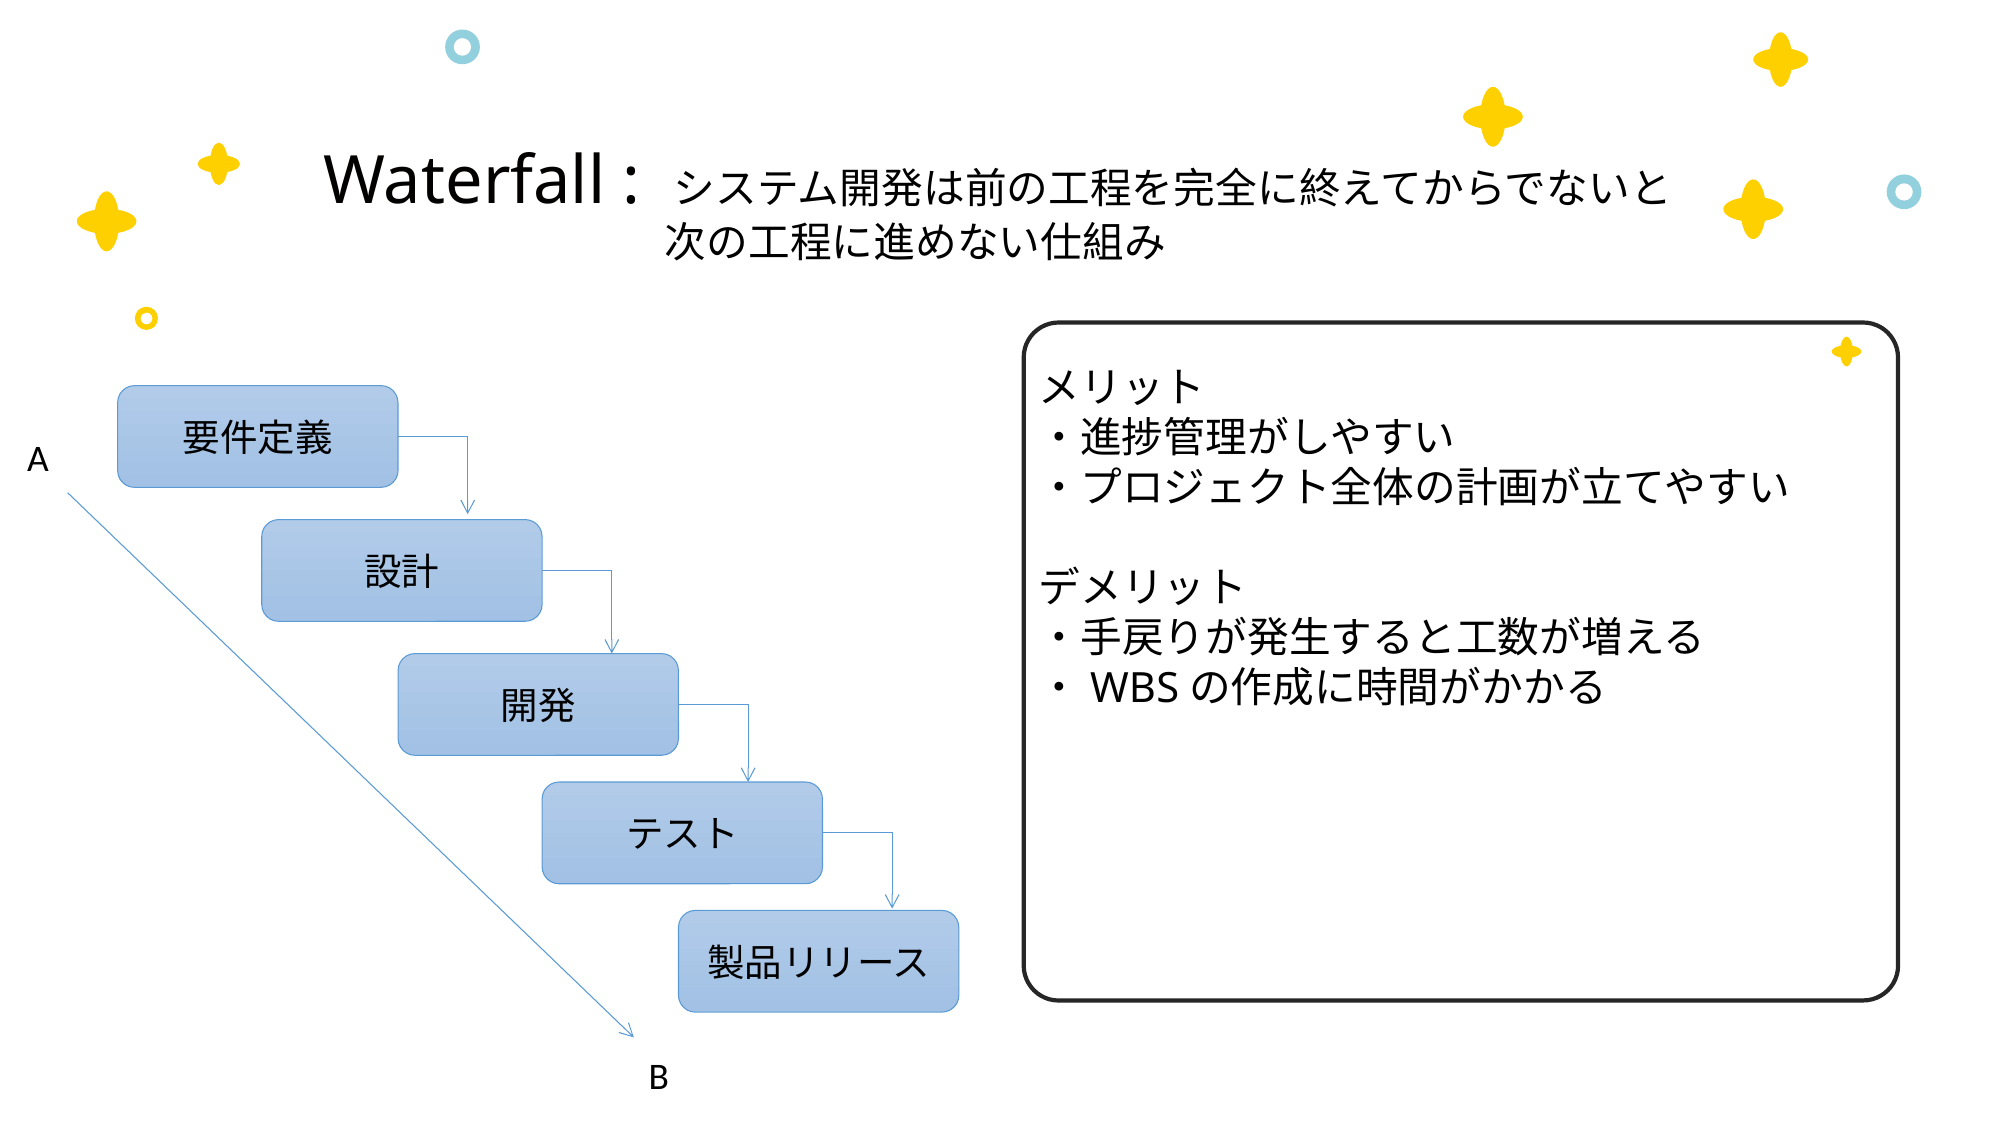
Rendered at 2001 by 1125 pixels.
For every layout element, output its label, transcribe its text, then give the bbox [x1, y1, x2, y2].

text_box メリット ・進捗管理がしやすい ・プロジェクト全体の計画が立てやすい デメリット ・手戻りが発生すると工数が増える ・WBSの作成に時間がかかる [1023, 353, 1899, 718]
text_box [678, 704, 749, 782]
text_box 要件定義 [117, 385, 399, 488]
text_box [1022, 321, 1900, 1002]
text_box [67, 492, 634, 1038]
text_box 開発 [634, 653, 679, 756]
text_box テスト [634, 781, 824, 885]
text_box 製品リリース [677, 909, 960, 1013]
picture [76, 29, 557, 375]
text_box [822, 832, 893, 909]
text_box B [633, 1044, 702, 1105]
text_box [398, 436, 468, 492]
text_box A [12, 426, 81, 487]
picture [1538, 0, 1925, 495]
text_box Waterfall : システム開発は前の工程を完全に終えてからでないと 次の工程に進めない仕組み [557, 128, 1538, 274]
